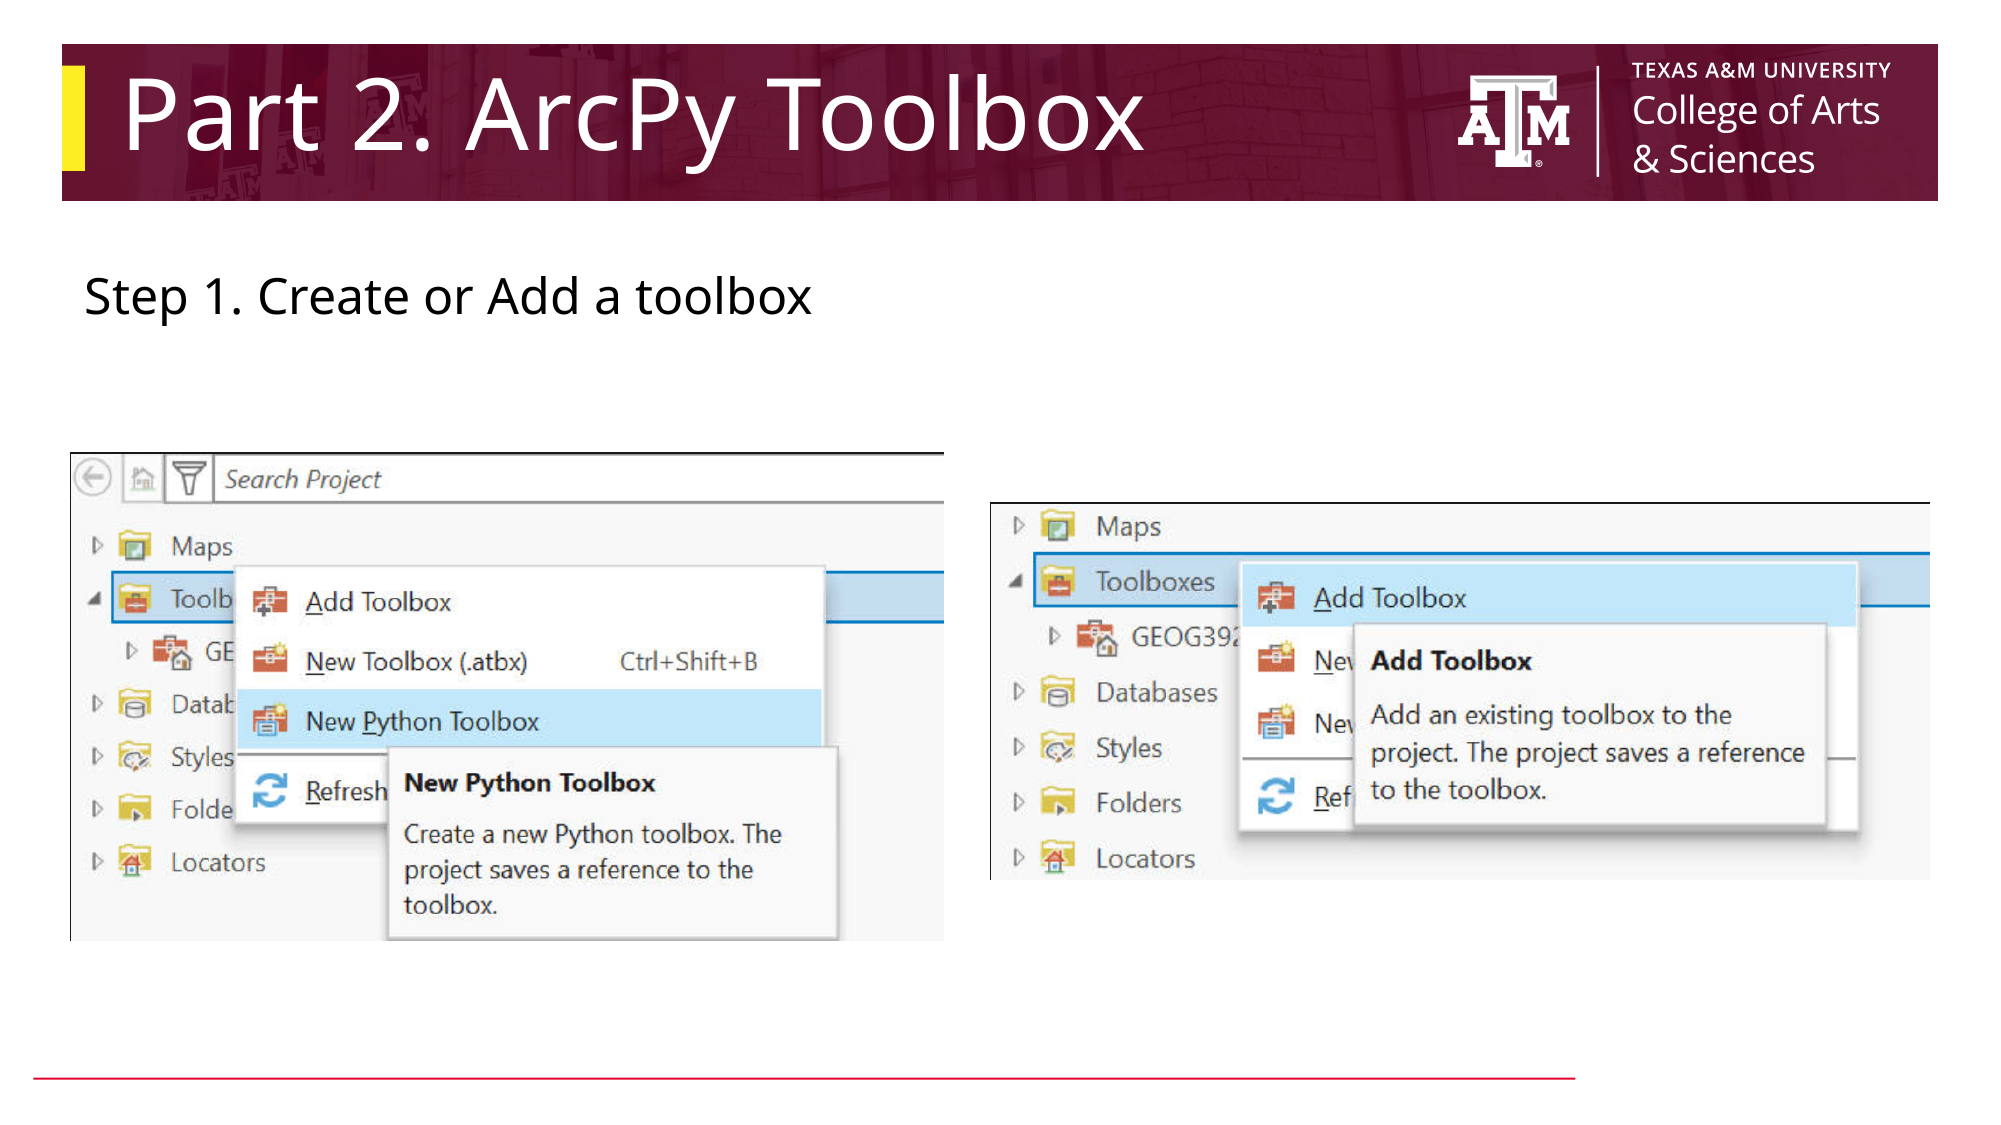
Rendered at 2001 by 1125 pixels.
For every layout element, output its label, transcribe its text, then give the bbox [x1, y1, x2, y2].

picture [1367, 44, 1938, 201]
text_box Step 1. Create or Add a toolbox [70, 257, 1442, 333]
picture [62, 44, 105, 201]
title Part 2. ArcPy Toolbox [105, 16, 1367, 205]
picture [69, 451, 944, 941]
picture [990, 502, 1931, 881]
